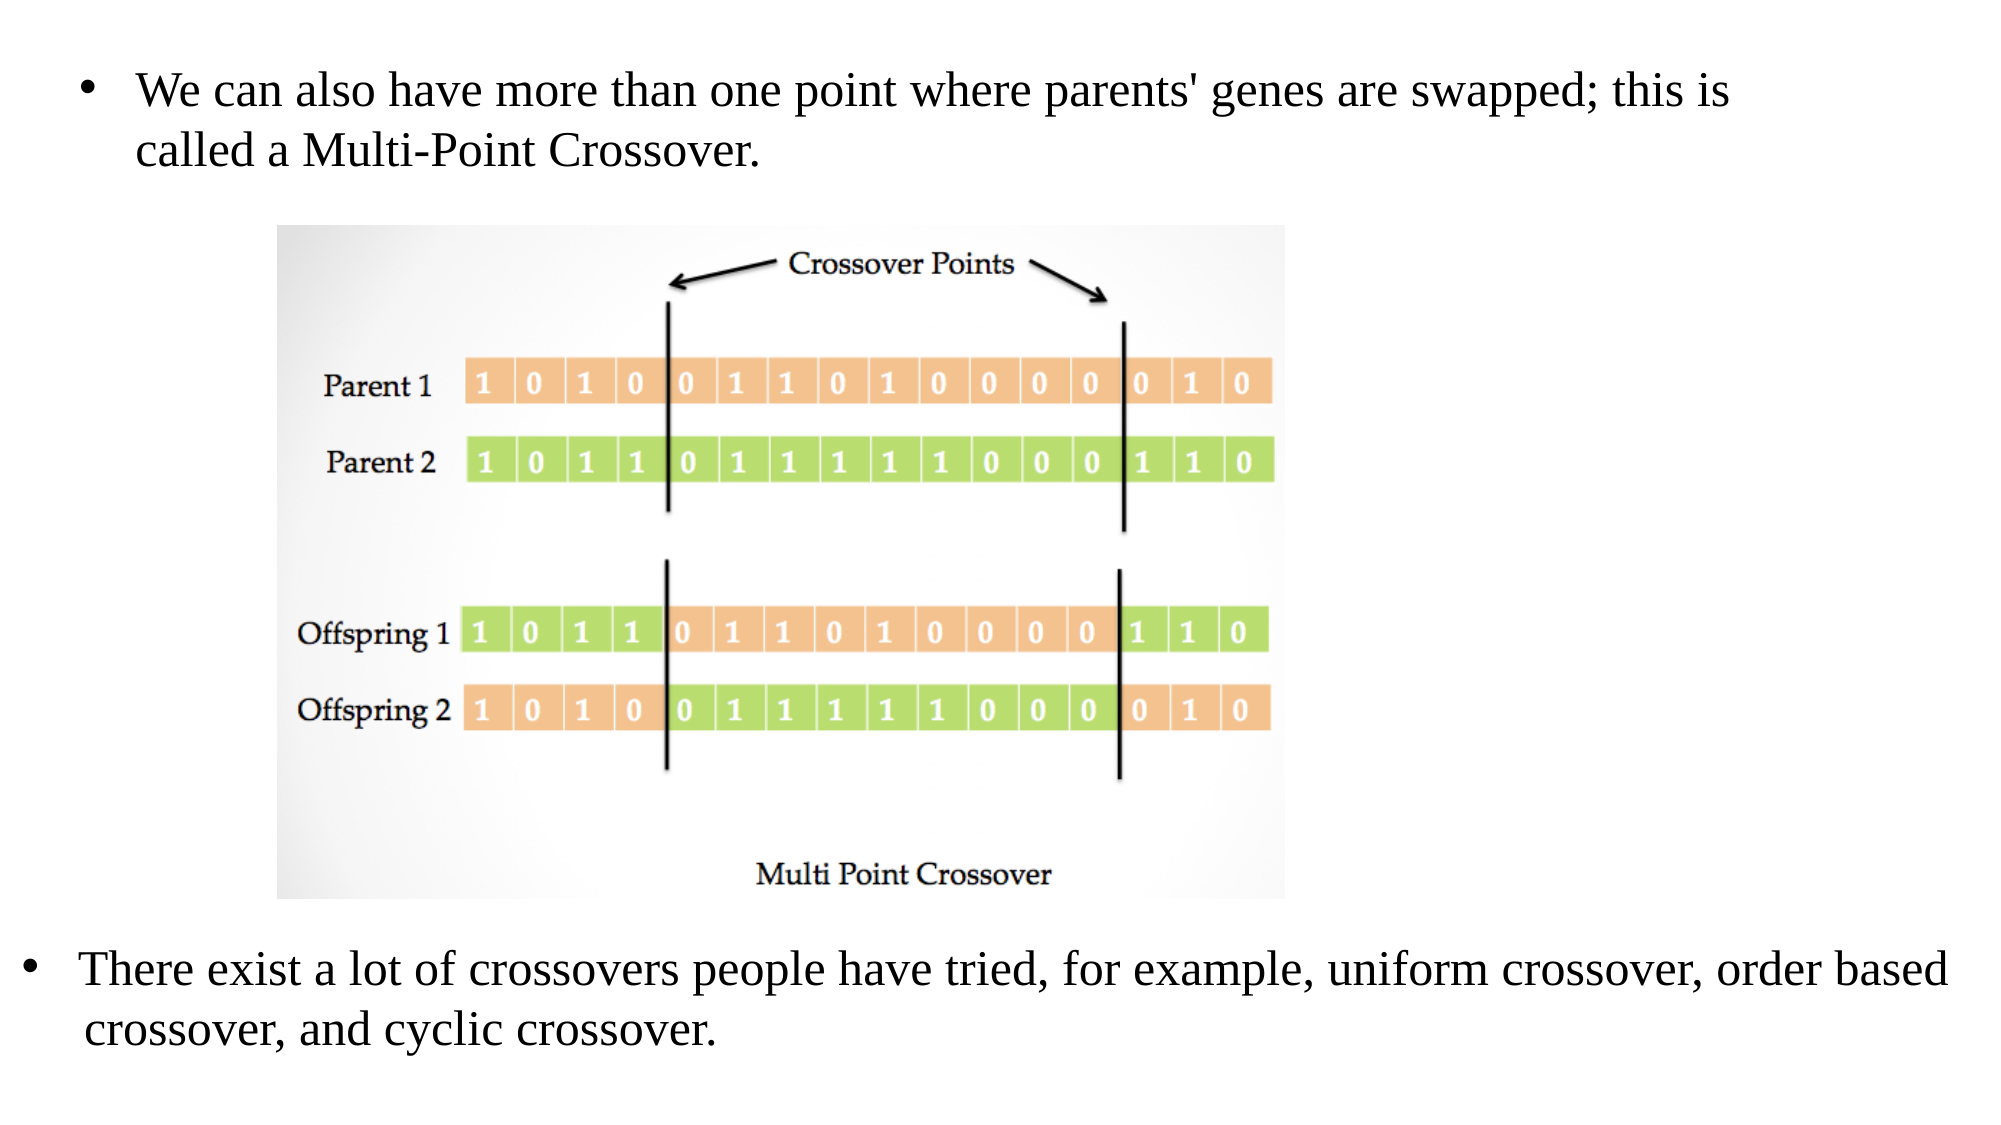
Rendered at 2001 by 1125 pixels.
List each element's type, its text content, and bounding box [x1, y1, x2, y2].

text_box There exist a lot of crossovers people have tried, for example, uniform crossover, order based crossover, and cyclic crossover. [6, 928, 1978, 1123]
picture [277, 225, 1285, 899]
text_box We can also have more than one point where parents' genes are swapped; this is called a Multi-Point Crossover. [64, 48, 1843, 304]
